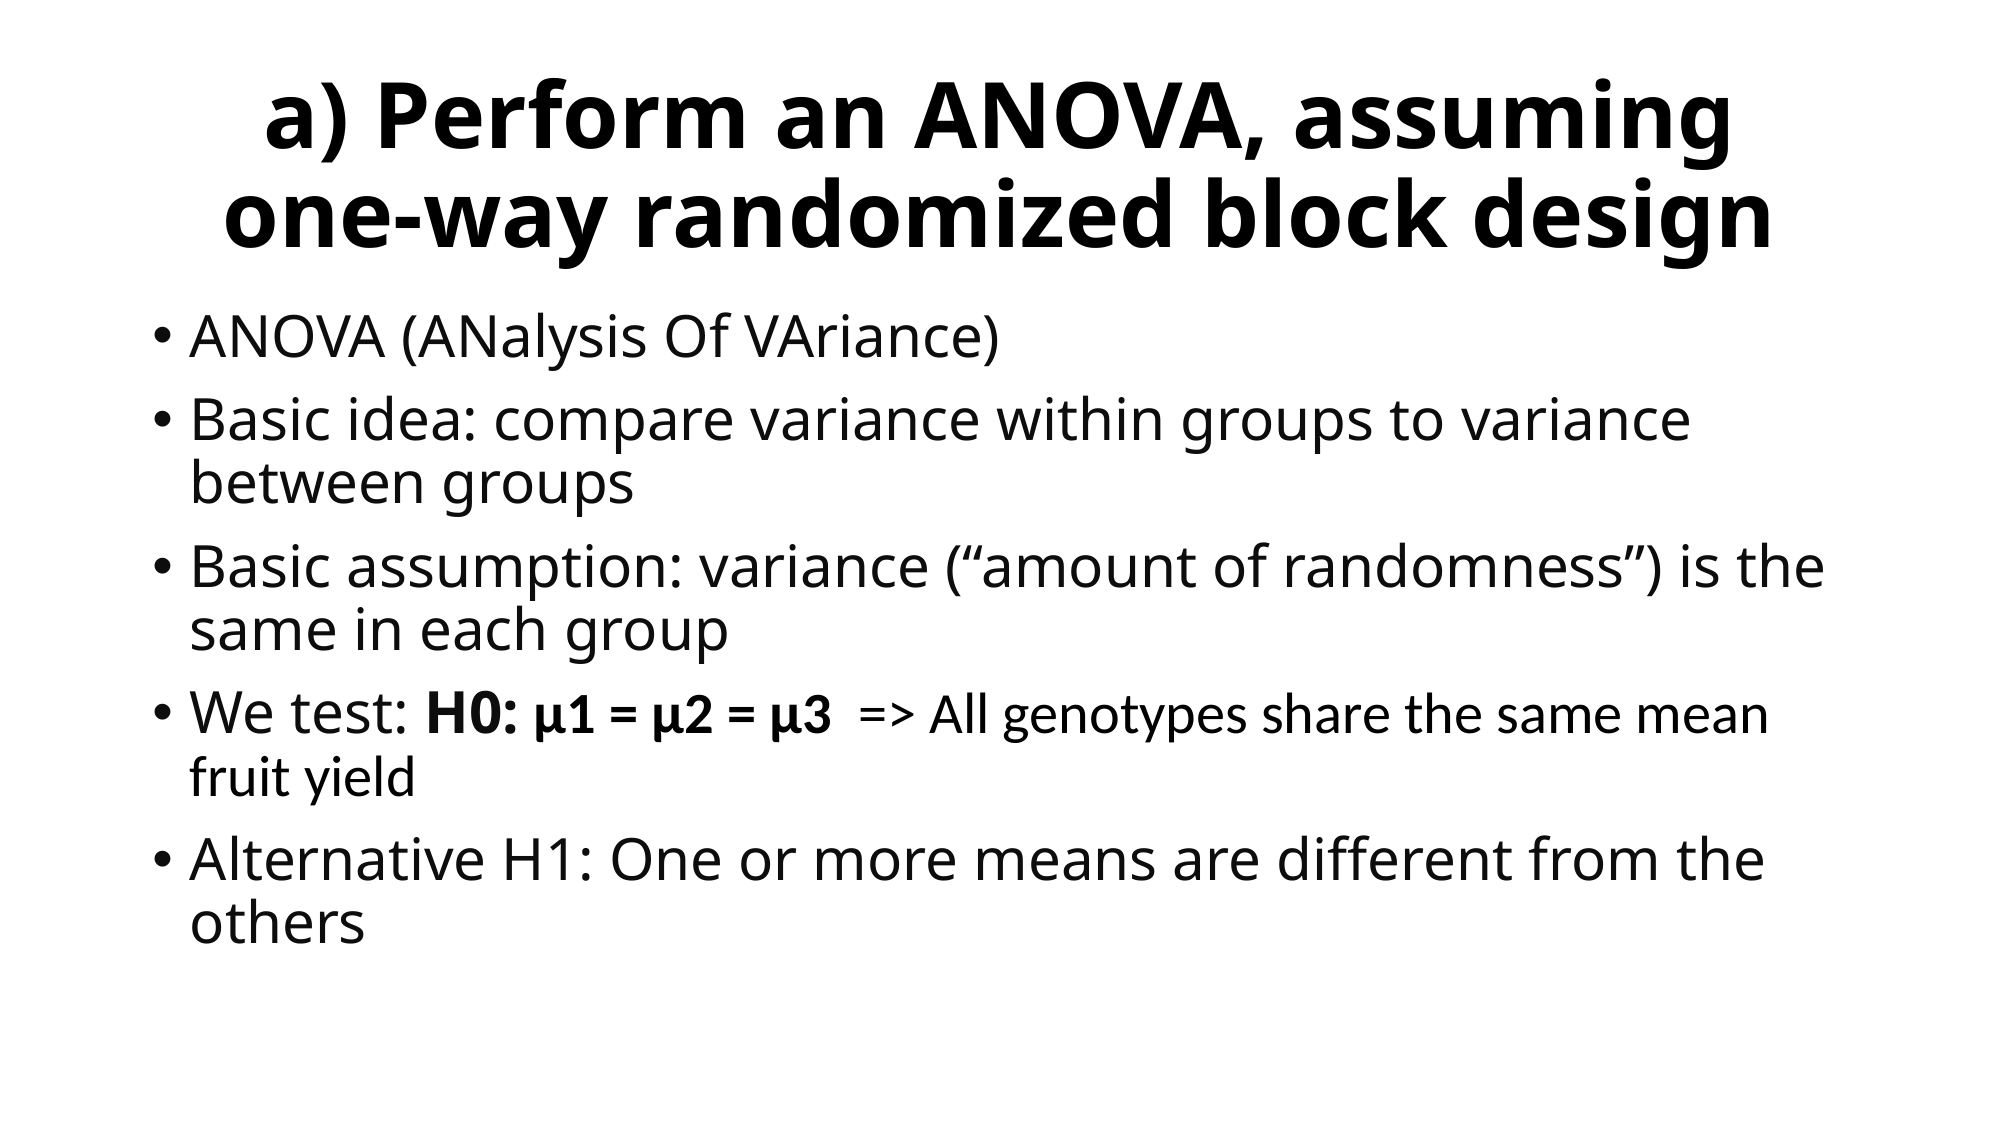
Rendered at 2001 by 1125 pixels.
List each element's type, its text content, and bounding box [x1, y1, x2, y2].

title a) Perform an ANOVA, assuming one-way randomized block design [137, 59, 1863, 278]
list ANOVA (ANalysis Of VAriance) Basic idea: compare variance within groups to variance between groups Basic assumption: variance (“amount of randomness”) is the same in each group We test: H0: μ1 = μ2 = μ3 => All genotypes share the same mean fruit yield Alternative H1: One or more means are different from the others [137, 299, 1863, 1014]
